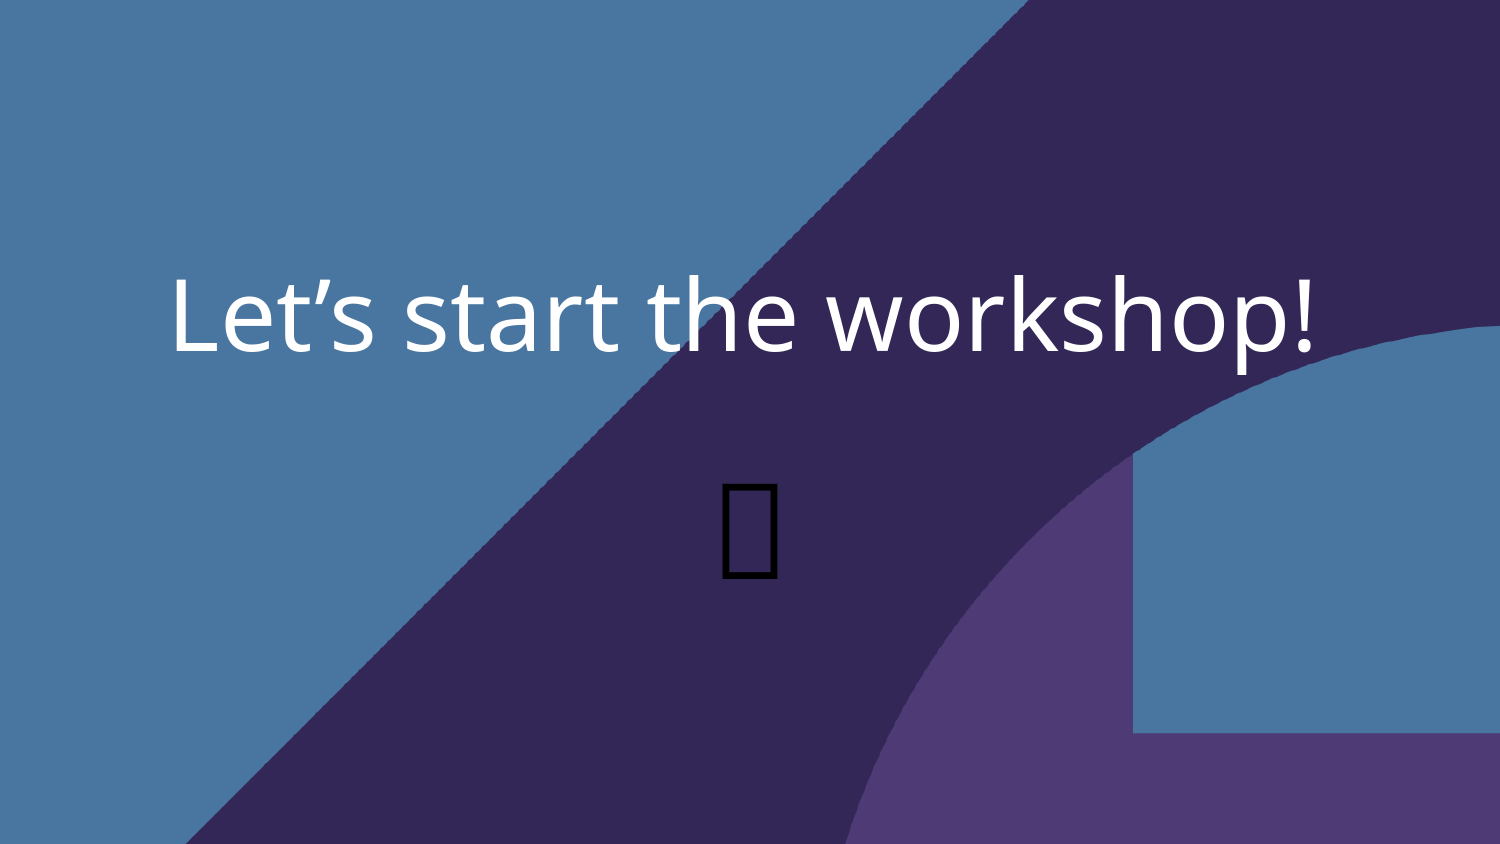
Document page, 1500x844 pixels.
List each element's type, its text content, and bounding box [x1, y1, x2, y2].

text_box 🤞 [503, 431, 996, 622]
title Let’s start the workshop! [43, 189, 1444, 433]
picture [0, 0, 1500, 844]
